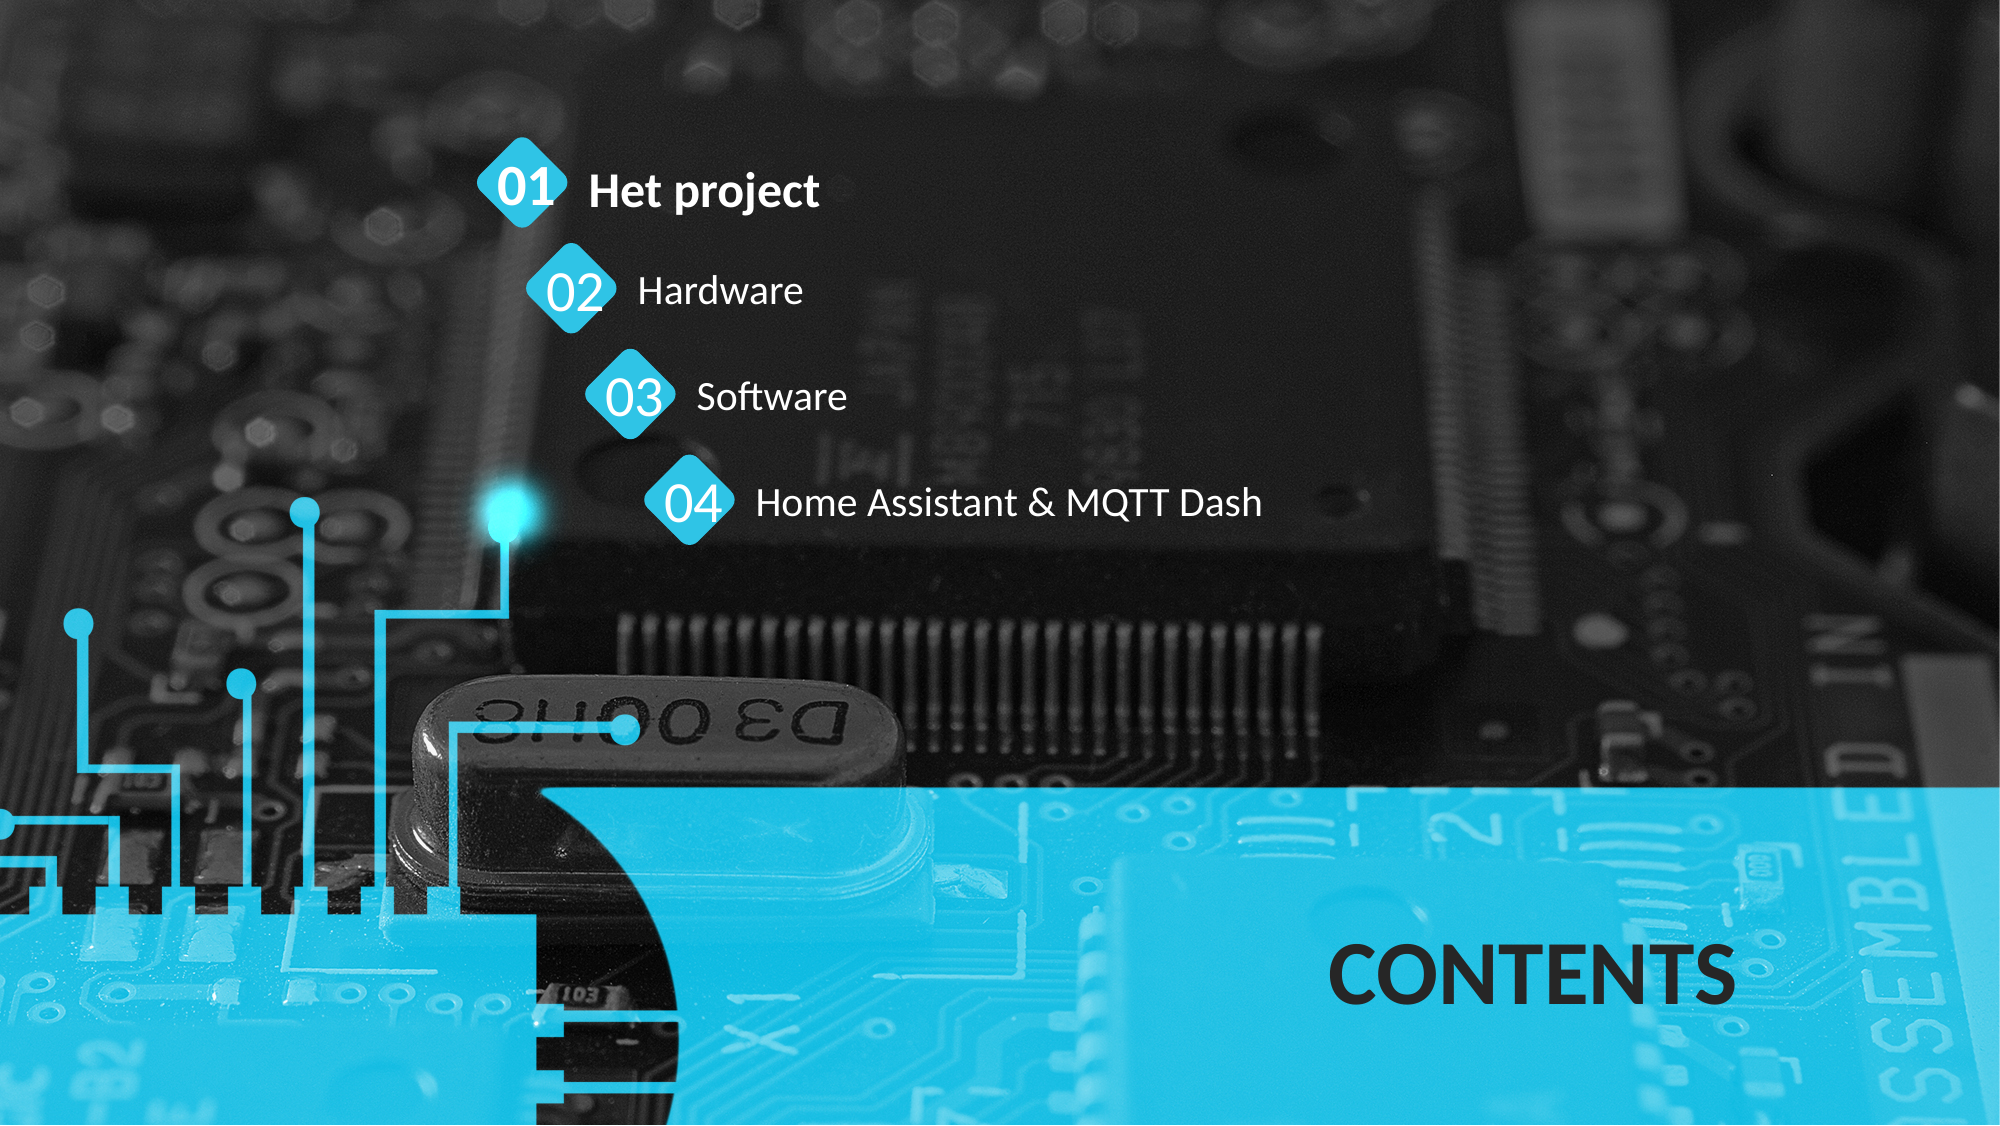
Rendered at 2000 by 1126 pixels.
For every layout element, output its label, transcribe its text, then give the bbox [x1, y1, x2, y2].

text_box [515, 245, 1164, 332]
text_box CONTENTS [1313, 905, 1834, 1030]
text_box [466, 139, 1115, 226]
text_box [633, 456, 1282, 543]
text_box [574, 350, 1223, 438]
picture [0, 0, 2000, 1125]
